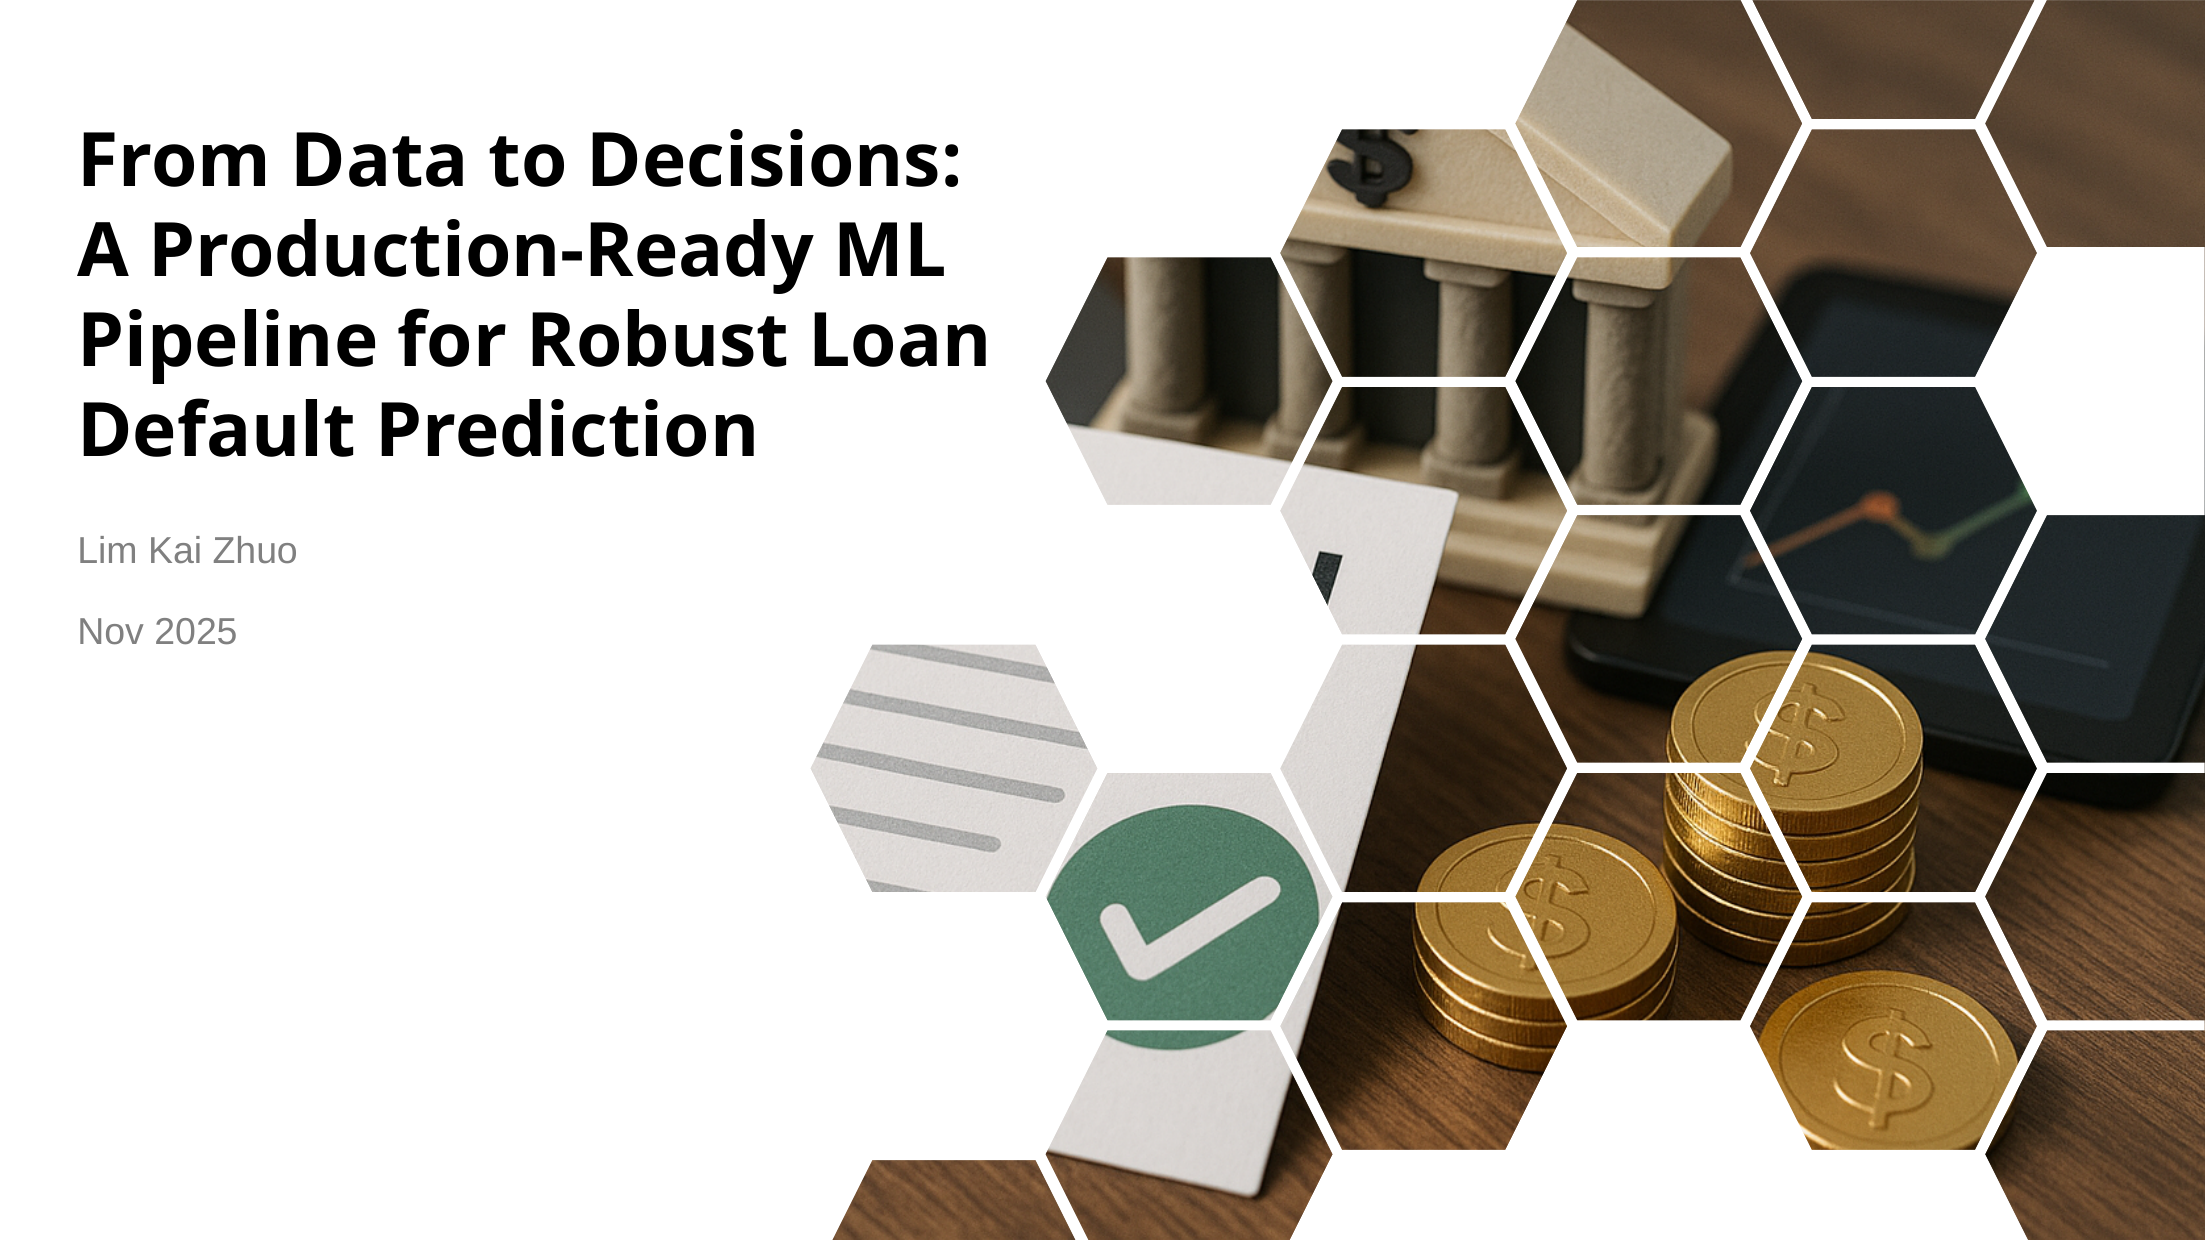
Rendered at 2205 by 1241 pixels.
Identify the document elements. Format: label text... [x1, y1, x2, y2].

text_box Lim Kai Zhuo Nov 2025 [65, 516, 268, 669]
text_box [4, 0, 268, 1241]
text_box From Data to Decisions: A Production-Ready ML Pipeline for Robust Loan Default Prediction [65, 99, 268, 344]
picture [268, 0, 2205, 1241]
